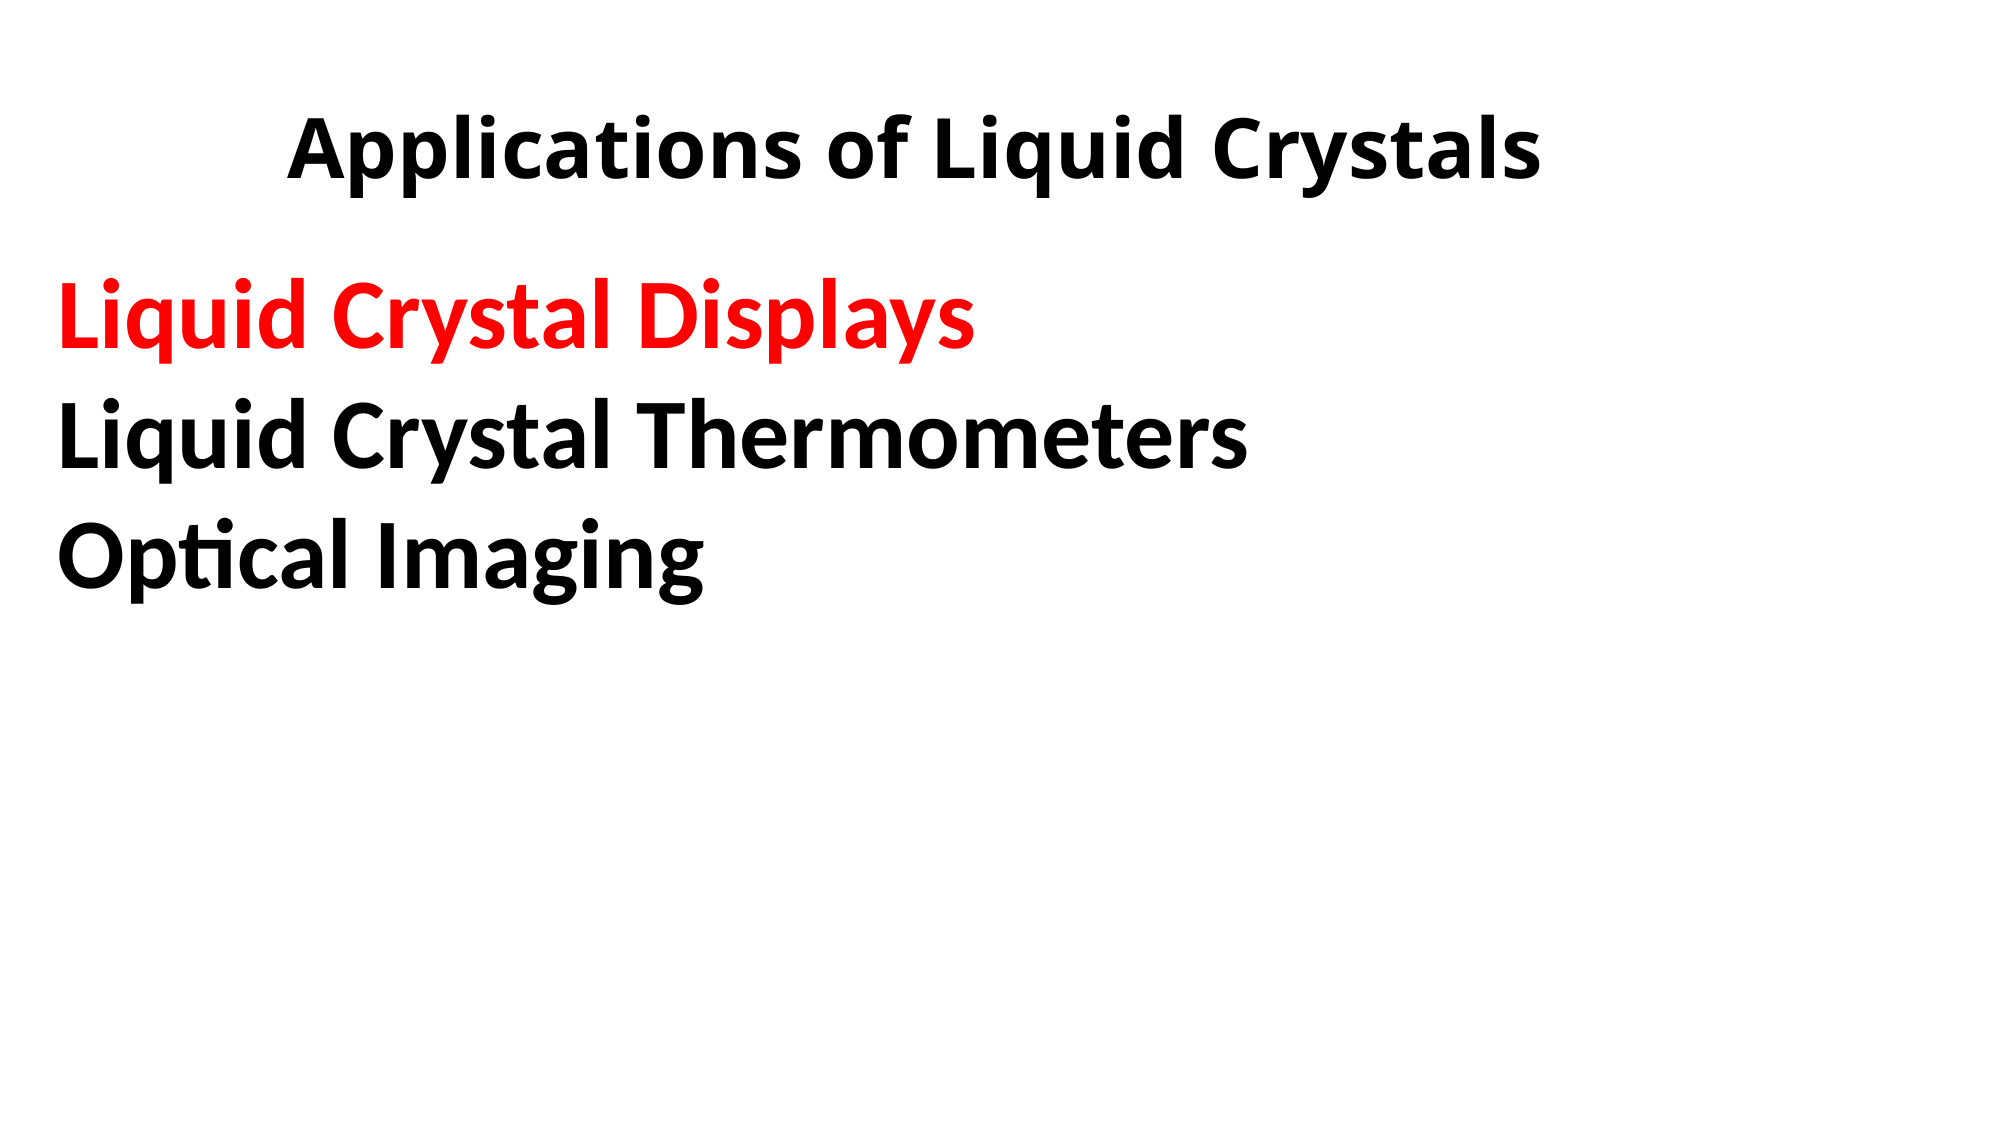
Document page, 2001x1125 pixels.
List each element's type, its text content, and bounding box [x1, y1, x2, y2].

list Liquid Crystal Displays Liquid Crystal Thermometers Optical Imaging [57, 248, 1943, 658]
title Applications of Liquid Crystals [287, 0, 2000, 299]
